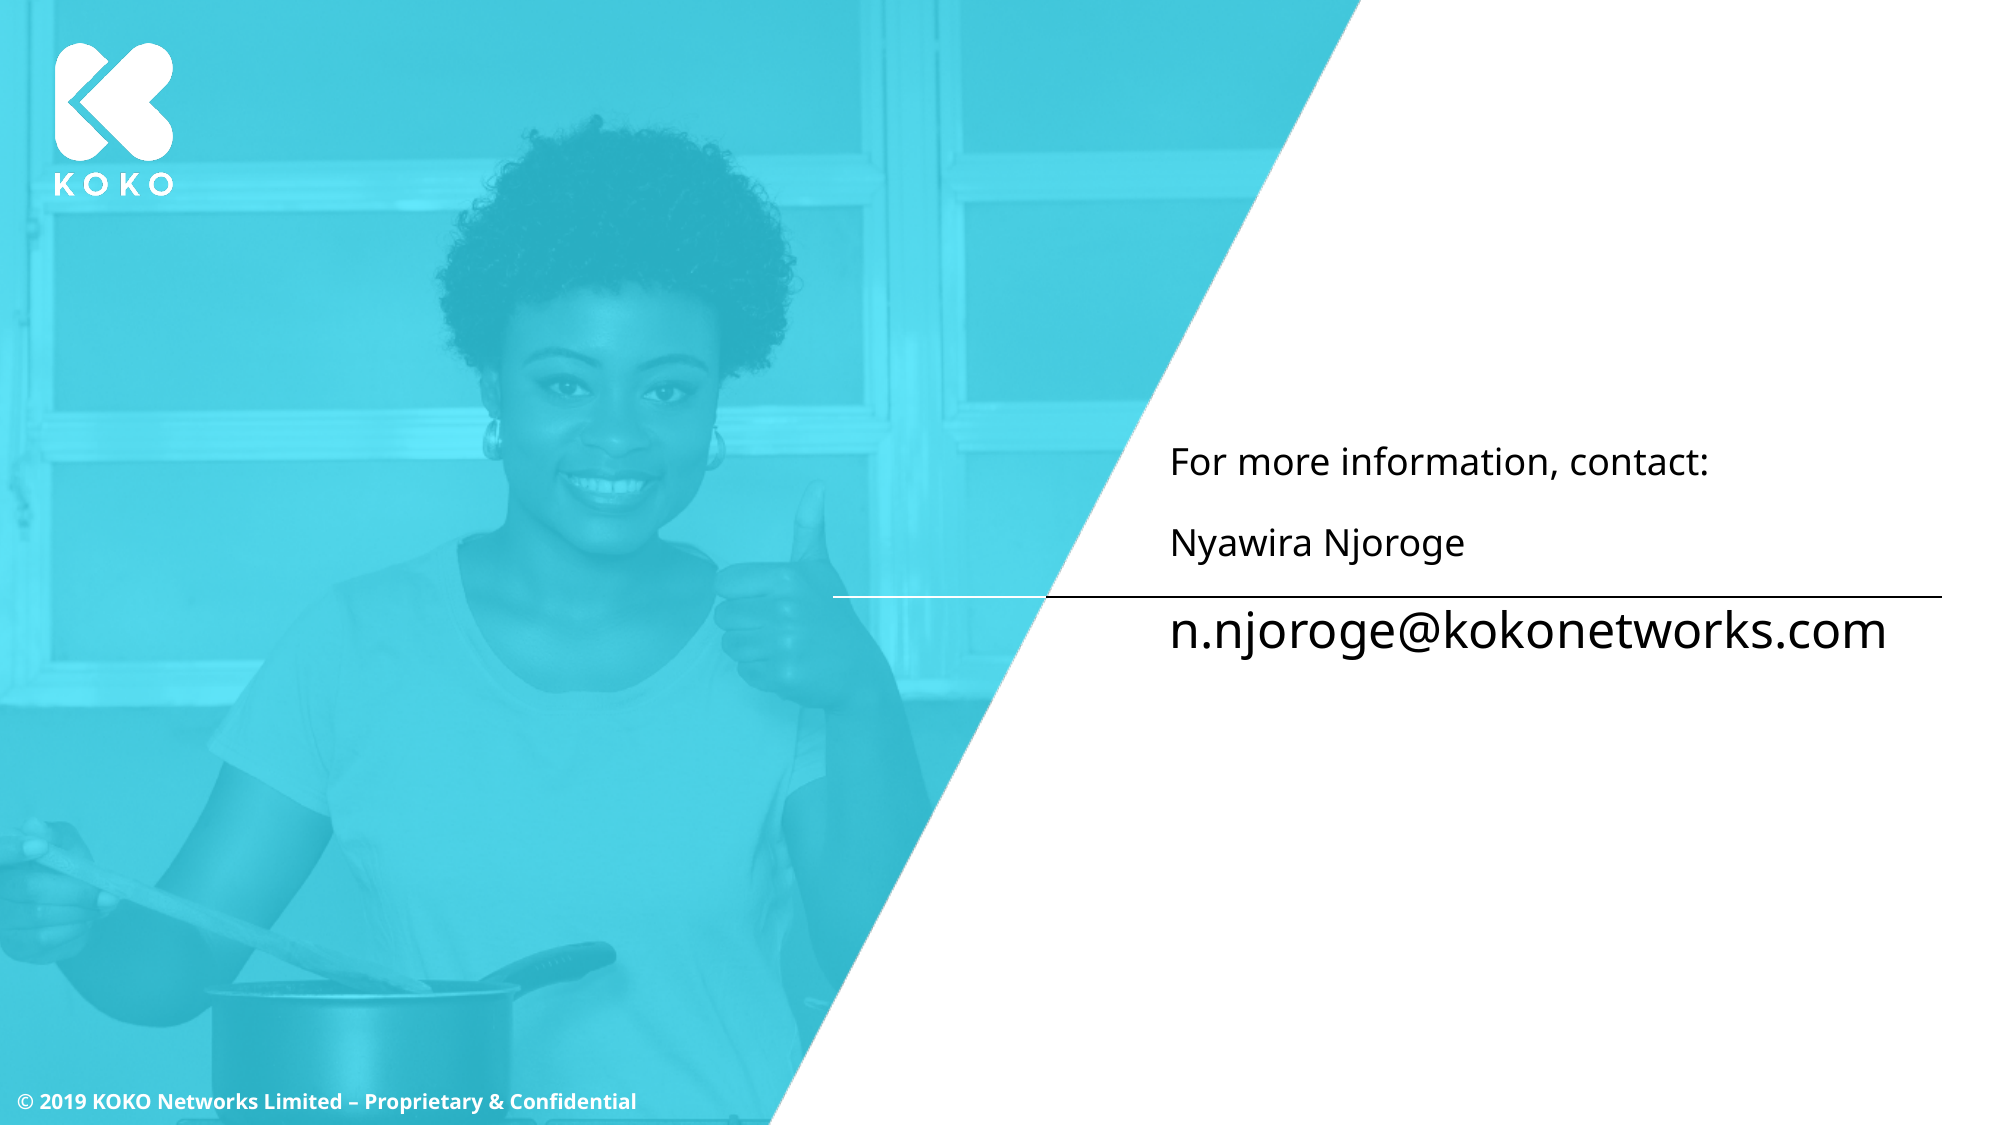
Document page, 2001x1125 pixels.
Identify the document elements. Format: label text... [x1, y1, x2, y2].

picture [0, 0, 2000, 1125]
subtitle For more information, contact: Nyawira Njoroge n.njoroge@kokonetworks.com [1154, 375, 2000, 727]
